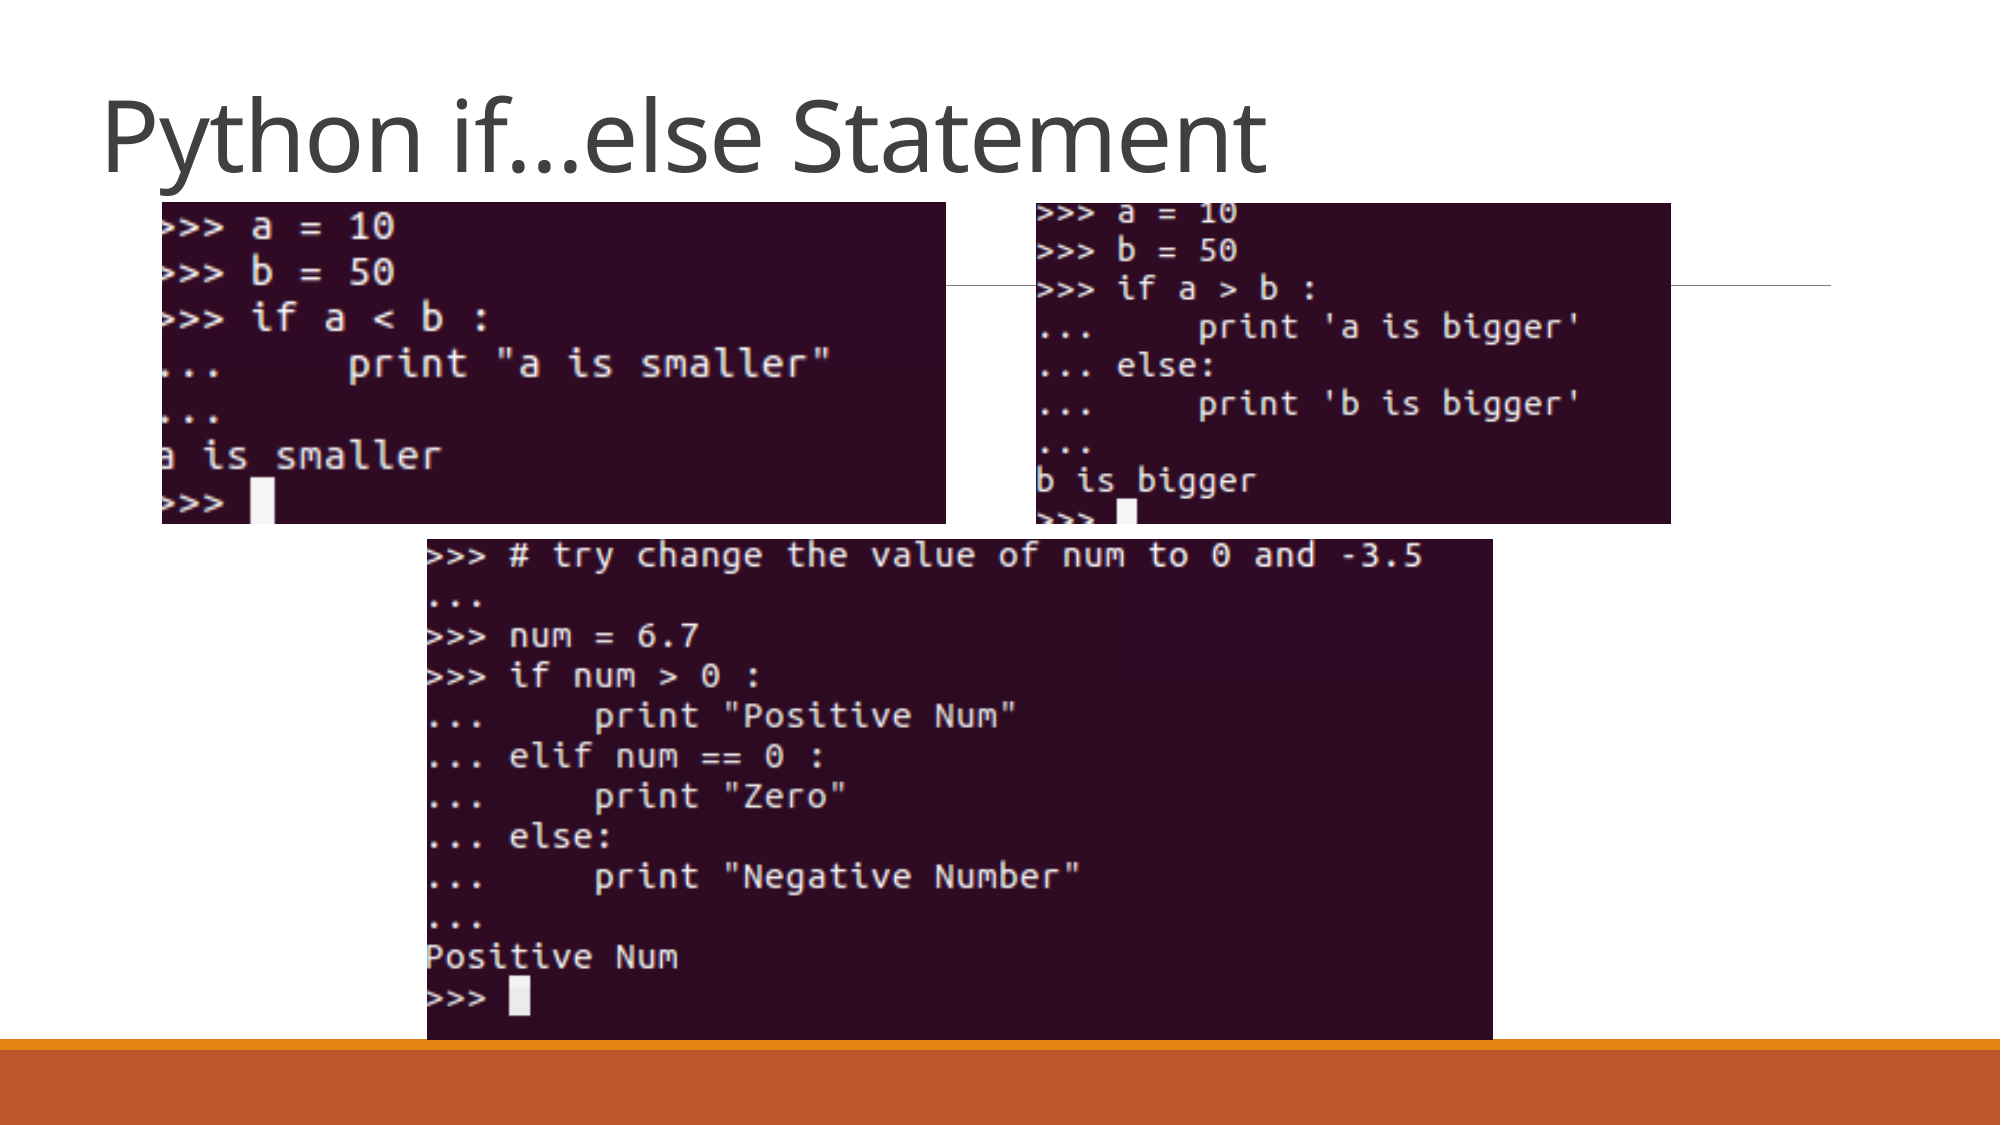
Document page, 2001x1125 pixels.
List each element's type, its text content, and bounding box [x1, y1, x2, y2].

picture [426, 538, 1493, 1041]
title Python if...else Statement [99, 44, 1900, 233]
picture [1035, 203, 1672, 525]
picture [162, 202, 947, 525]
text_box [1022, 263, 1901, 575]
